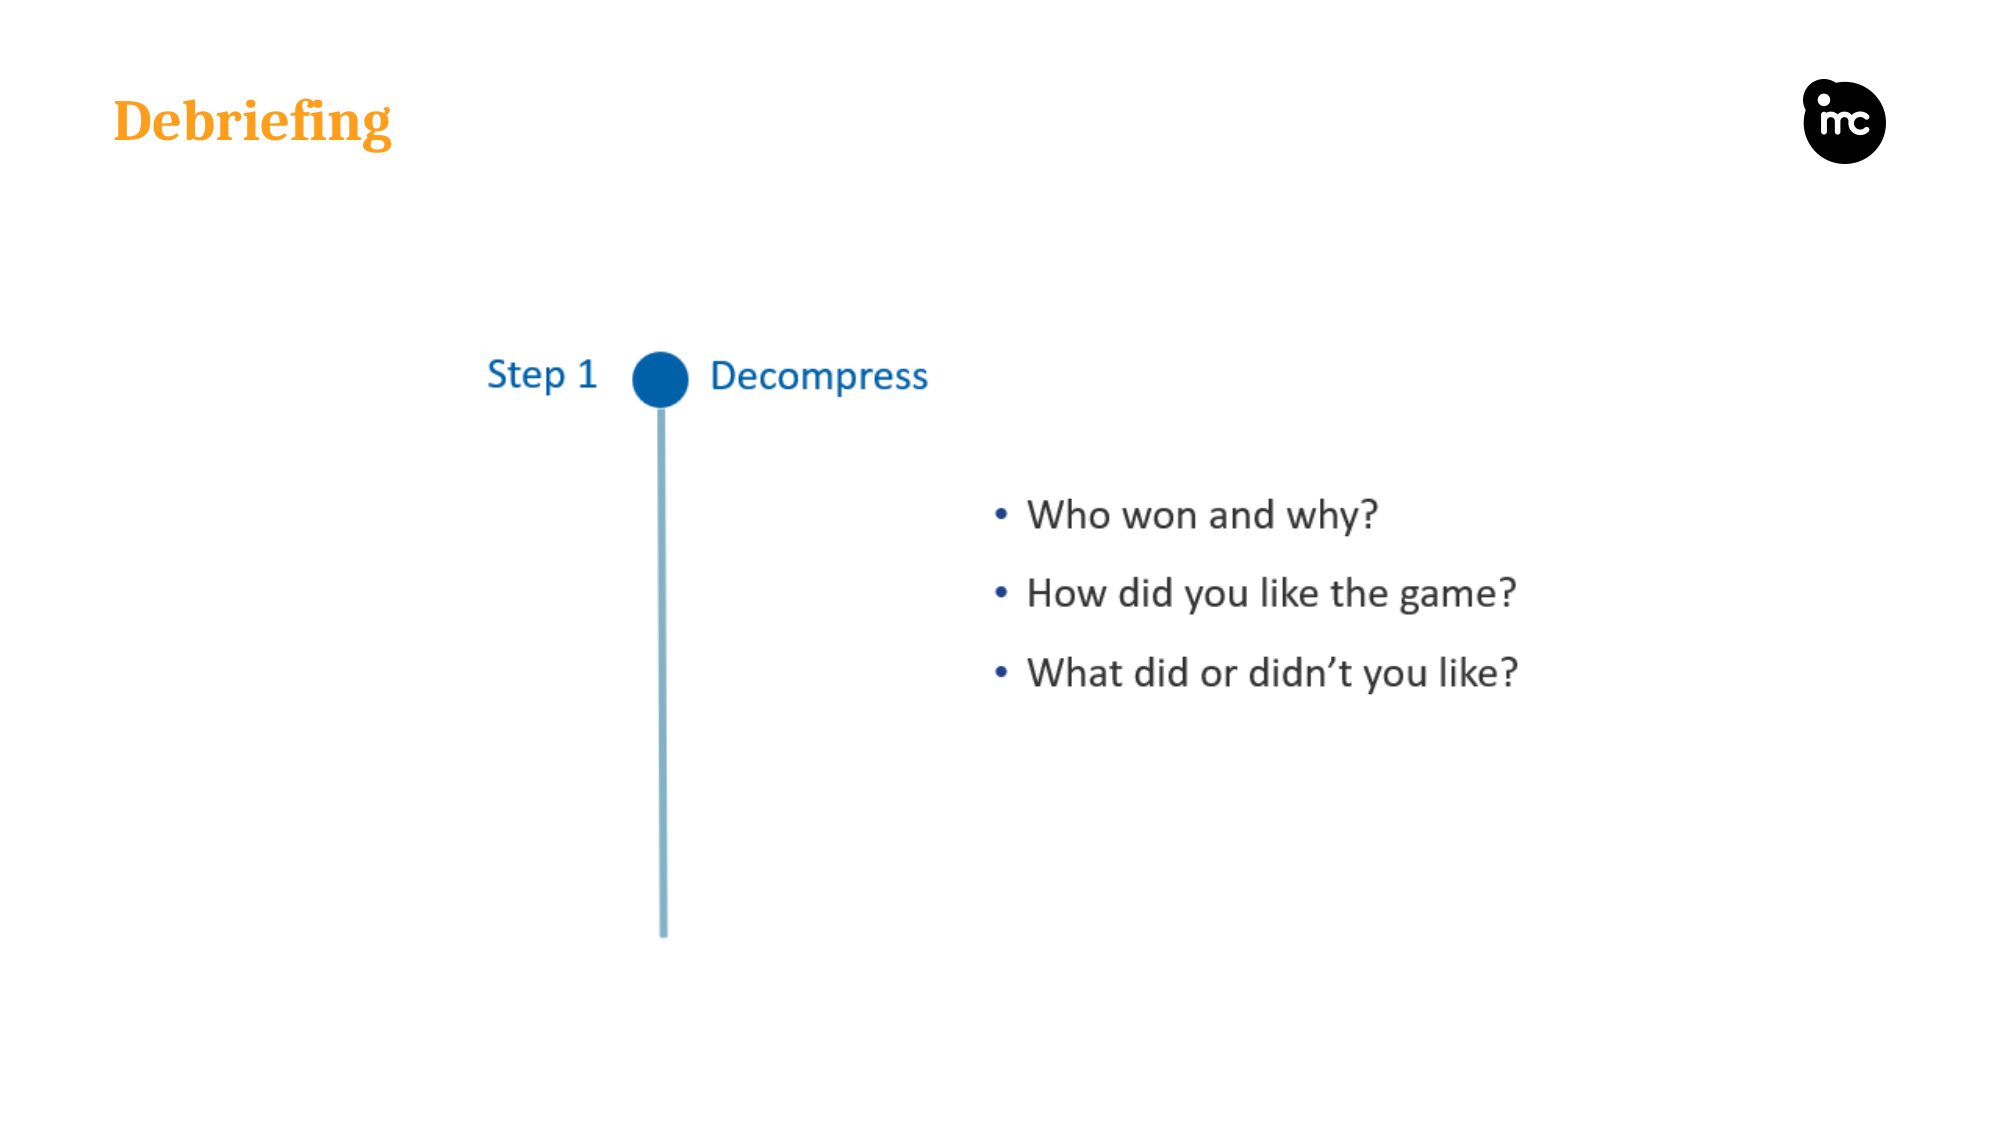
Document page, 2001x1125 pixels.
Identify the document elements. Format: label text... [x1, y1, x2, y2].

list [459, 330, 1541, 948]
title Debriefing [114, 90, 1579, 220]
picture [1803, 79, 1886, 164]
